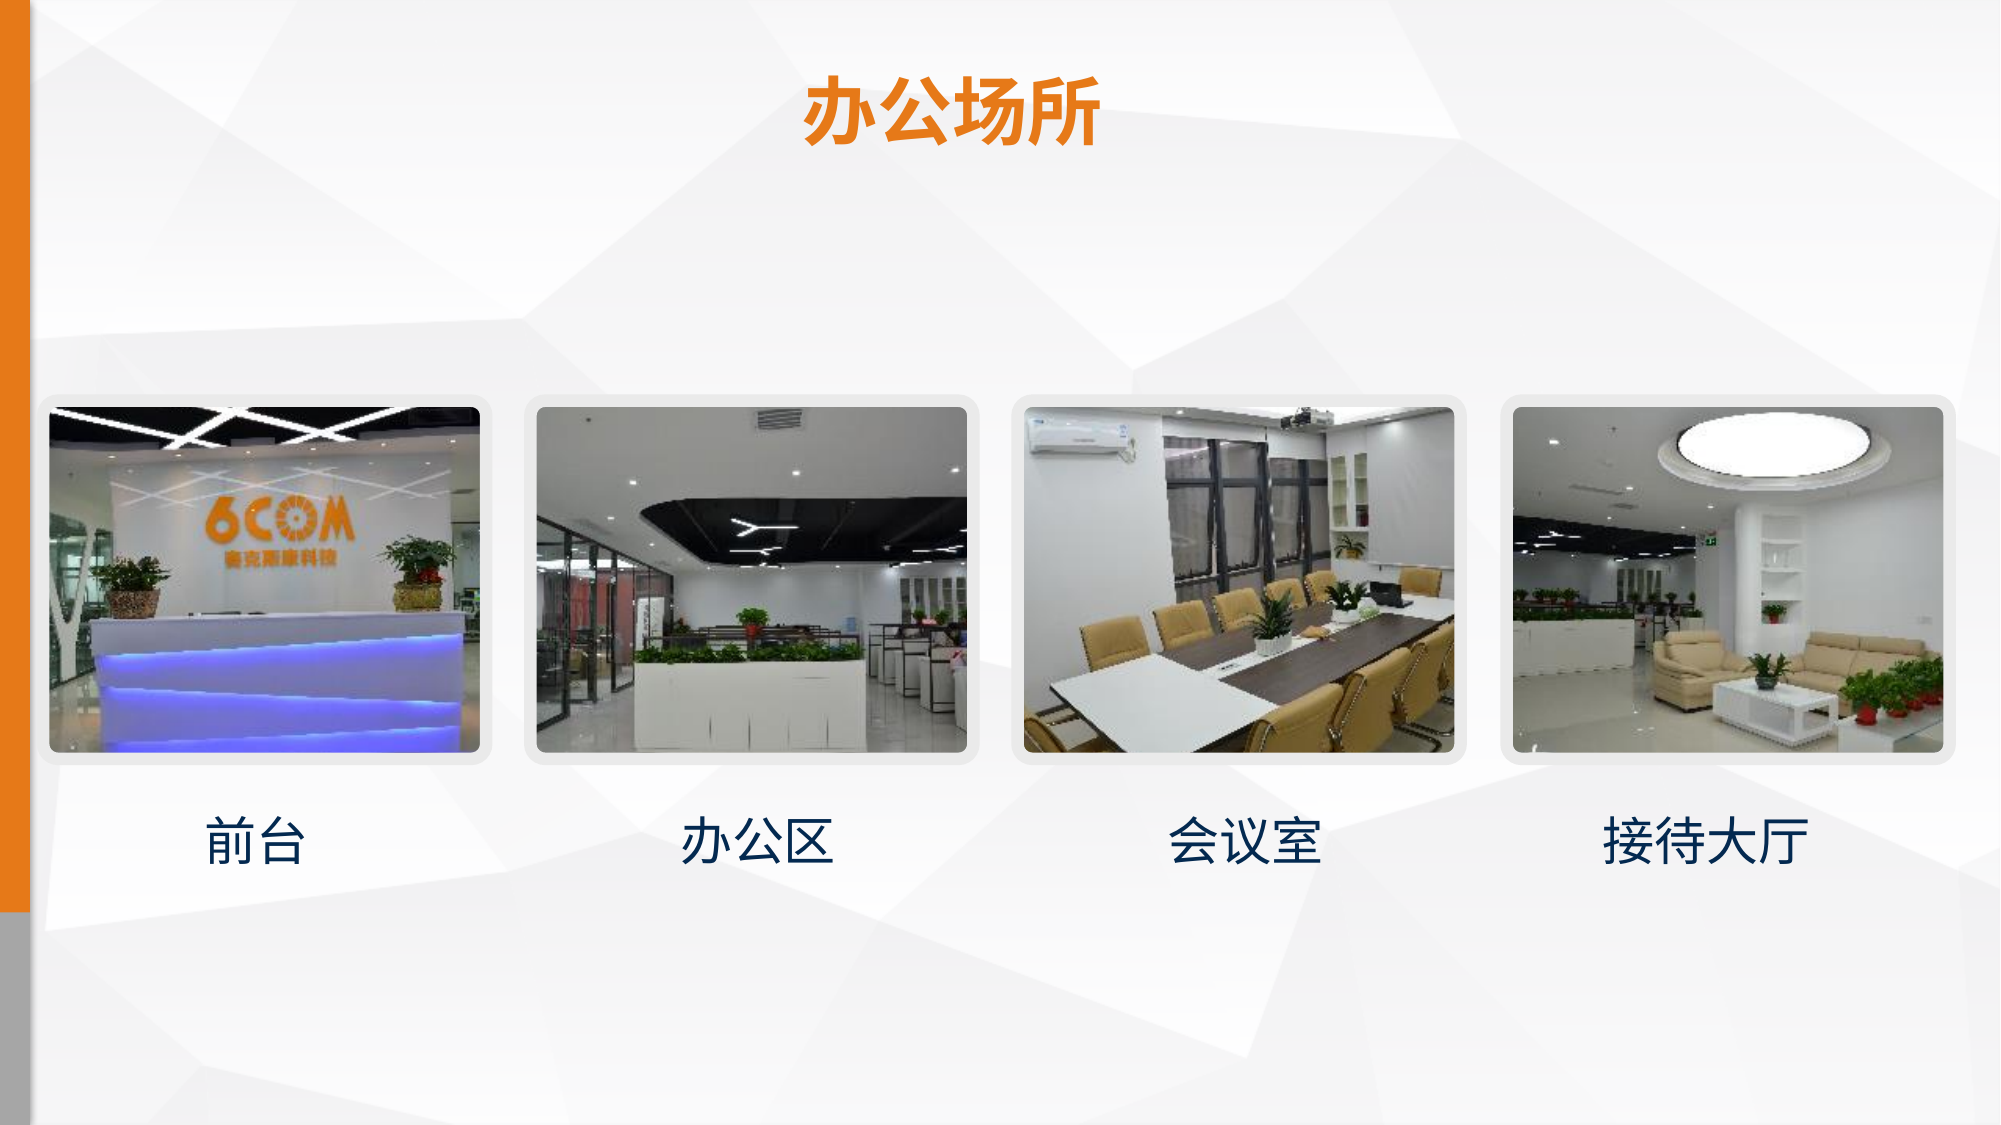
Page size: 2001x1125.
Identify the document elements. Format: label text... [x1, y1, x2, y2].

text_box 接待大厅 [1587, 800, 1871, 879]
title 办公场所 [90, 67, 1816, 161]
text_box 会议室 [1152, 800, 1393, 879]
text_box 前台 [189, 800, 346, 879]
picture [30, 0, 2001, 1125]
text_box 办公区 [665, 800, 906, 879]
